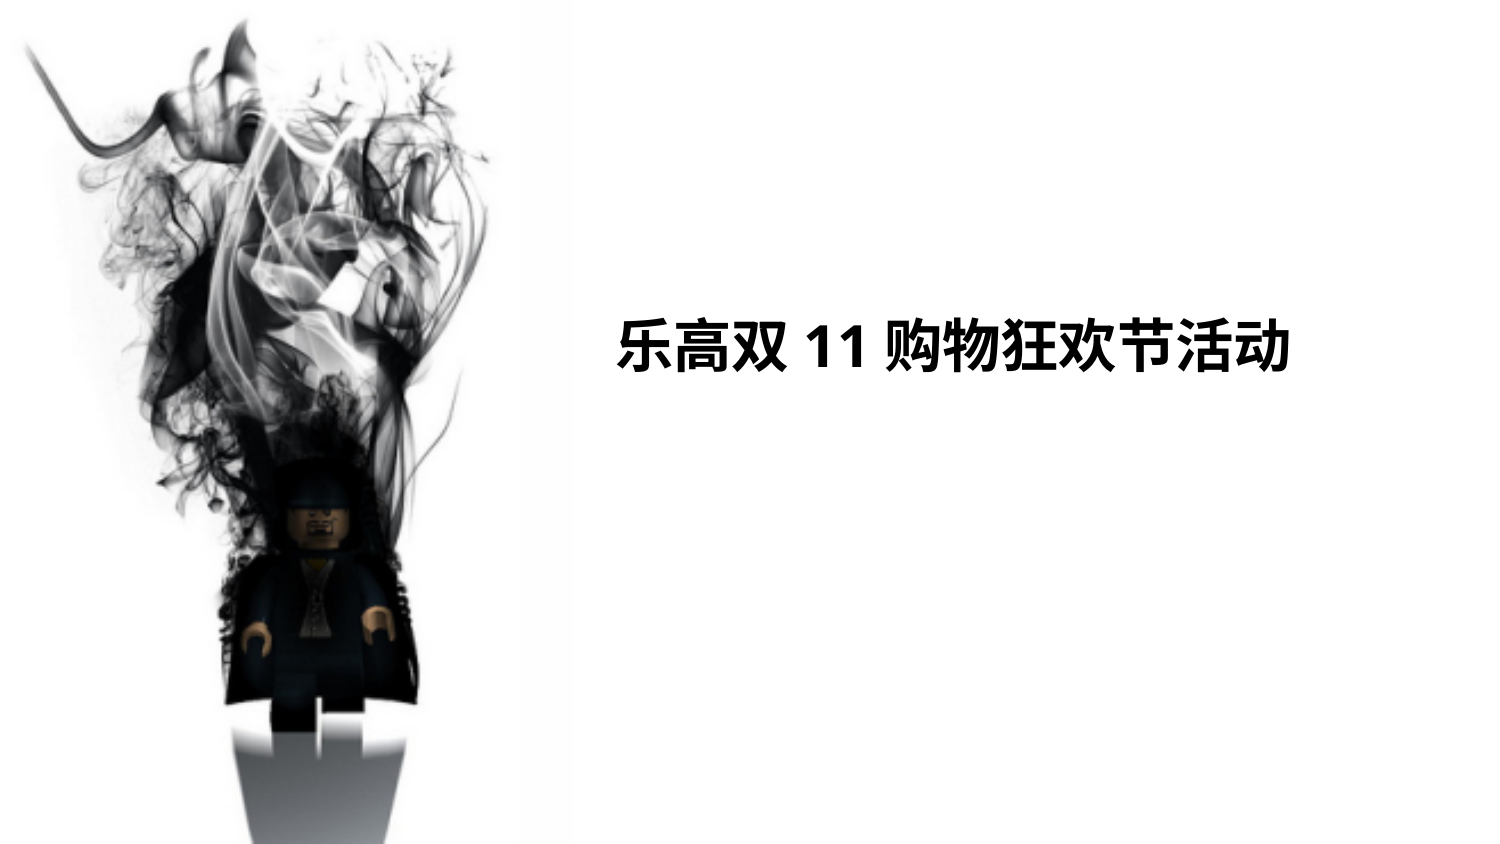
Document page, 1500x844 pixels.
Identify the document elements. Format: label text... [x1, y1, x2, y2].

picture [0, 0, 573, 844]
text_box 乐高双11购物狂欢节活动 [560, 301, 1347, 387]
